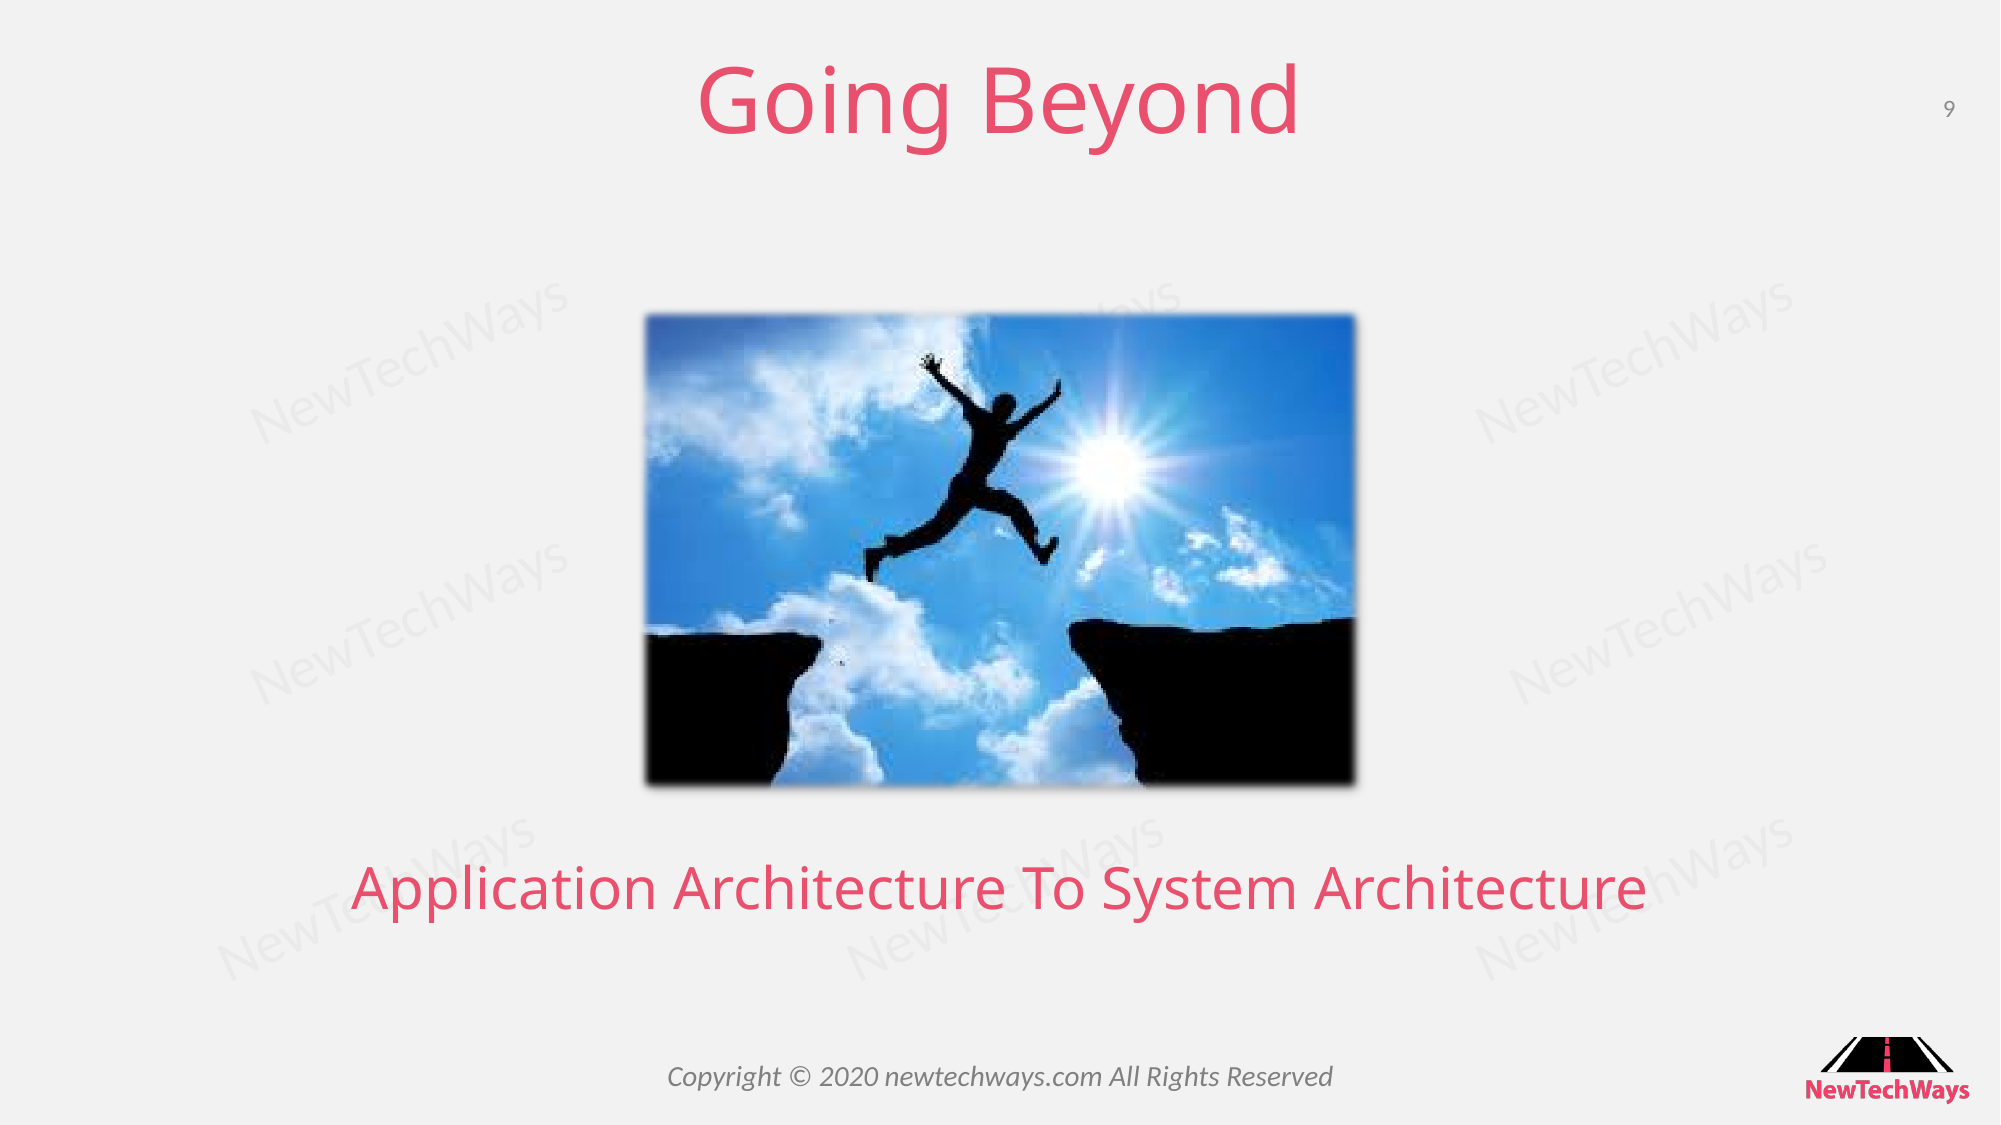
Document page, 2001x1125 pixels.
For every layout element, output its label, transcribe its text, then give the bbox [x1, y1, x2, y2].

list Application Architecture To System Architecture [137, 851, 1863, 960]
slide_number 9 [1520, 77, 1971, 138]
picture [1804, 1037, 1970, 1105]
picture [638, 307, 1362, 793]
title Going Beyond [137, 13, 1863, 195]
